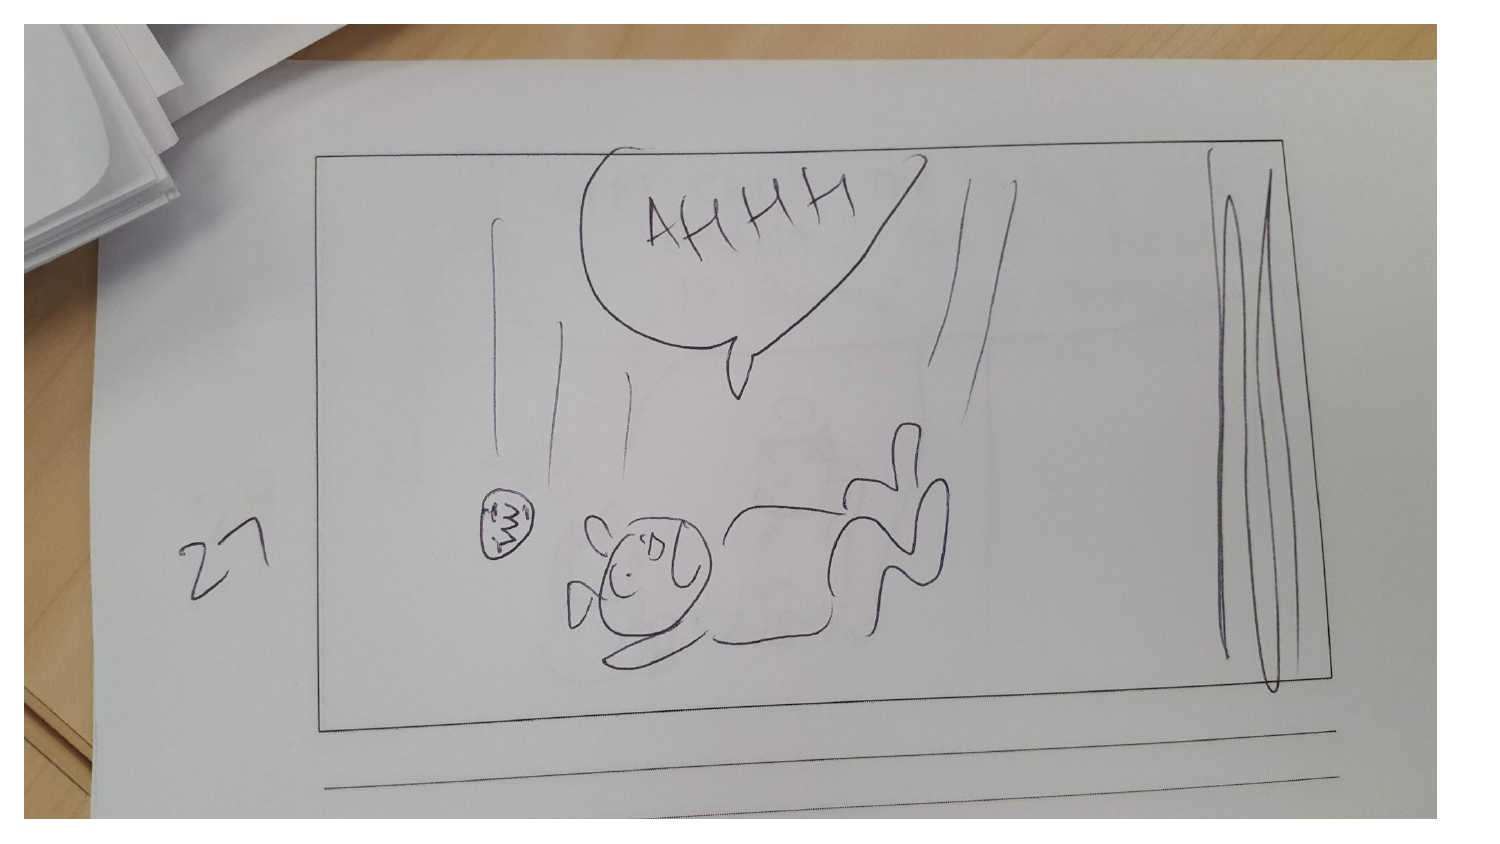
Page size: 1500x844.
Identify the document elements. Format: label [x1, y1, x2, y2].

picture [24, 24, 1437, 819]
